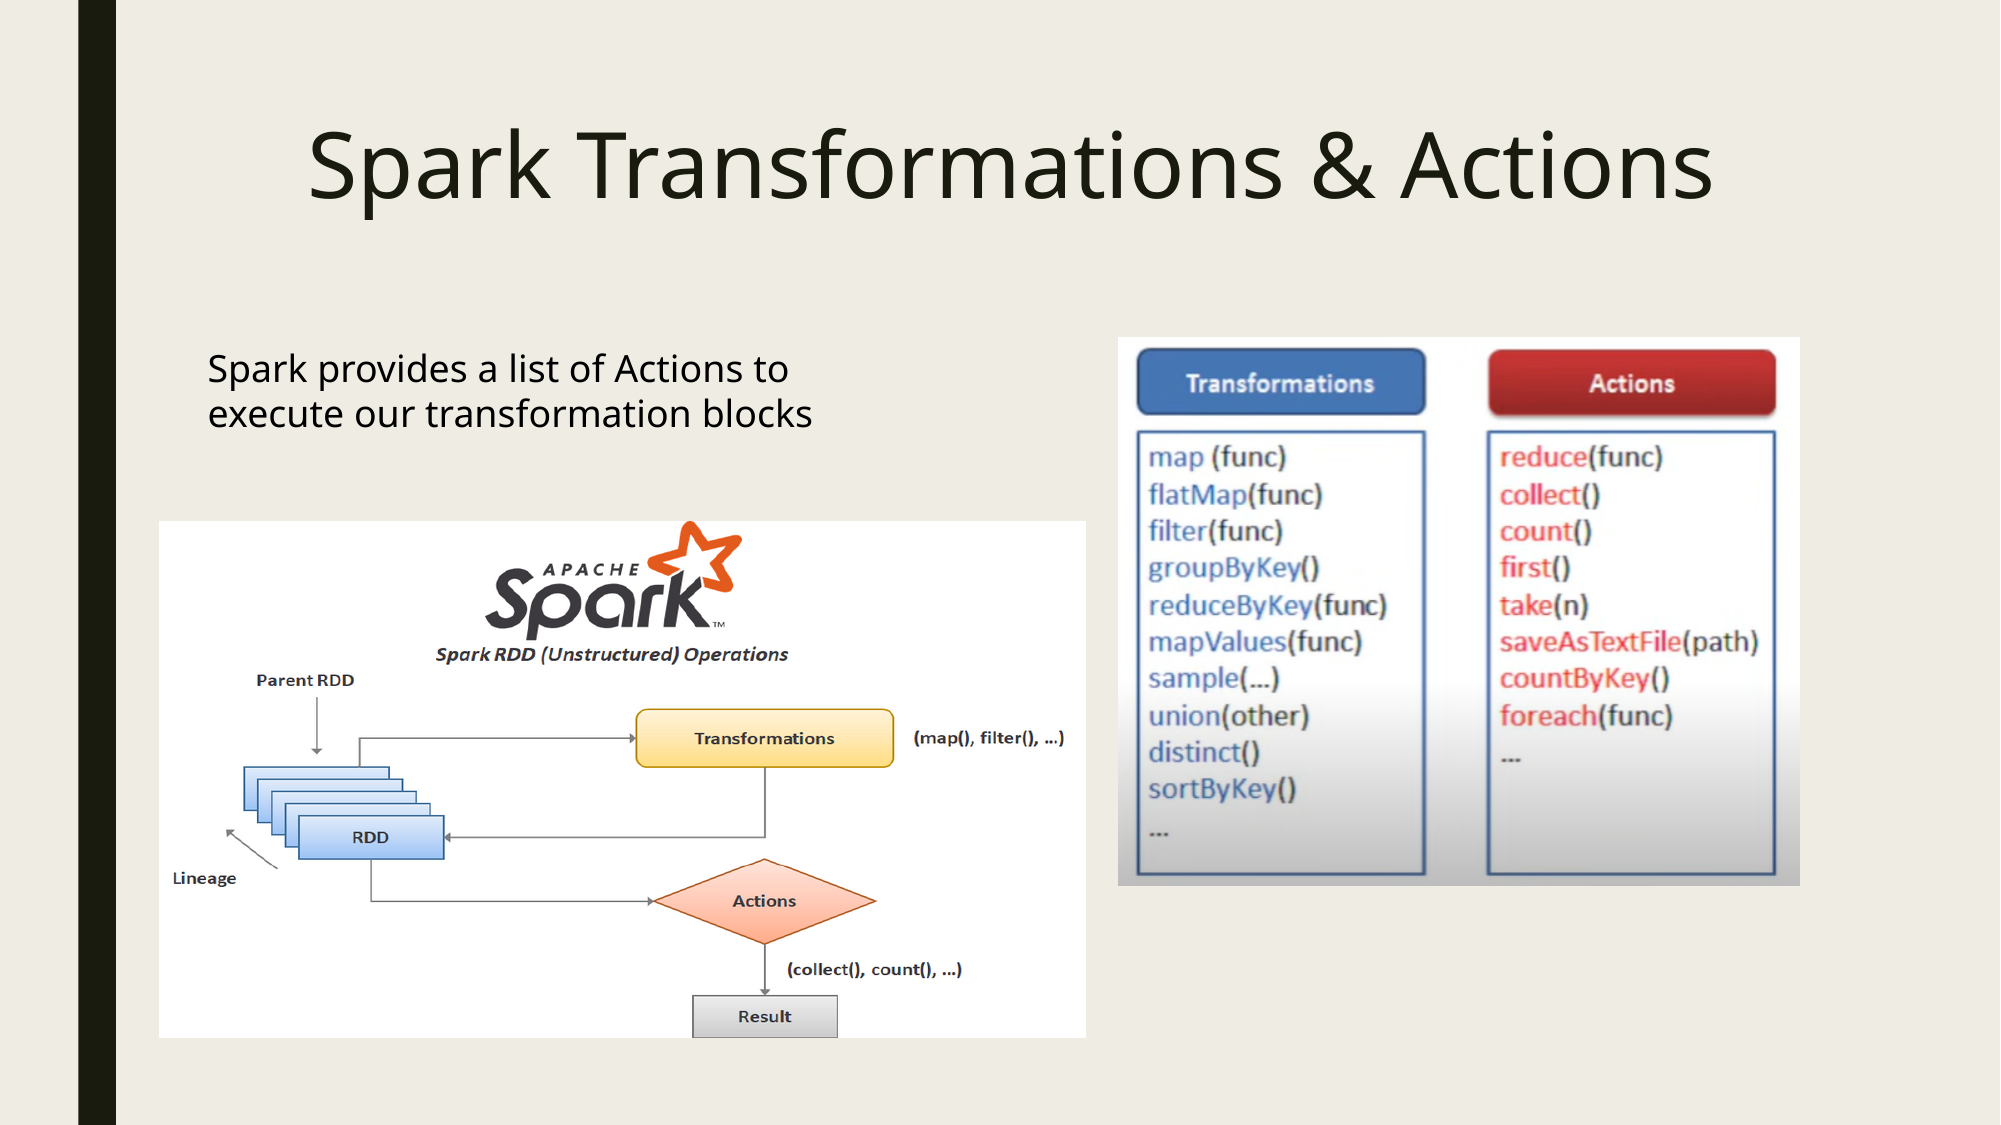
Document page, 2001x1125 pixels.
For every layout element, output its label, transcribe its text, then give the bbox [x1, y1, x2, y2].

text_box Spark provides a list of Actions to execute our transformation blocks [192, 337, 919, 443]
picture [159, 521, 1086, 1038]
title Spark Transformations & Actions [225, 112, 1800, 357]
picture [1118, 337, 1800, 886]
